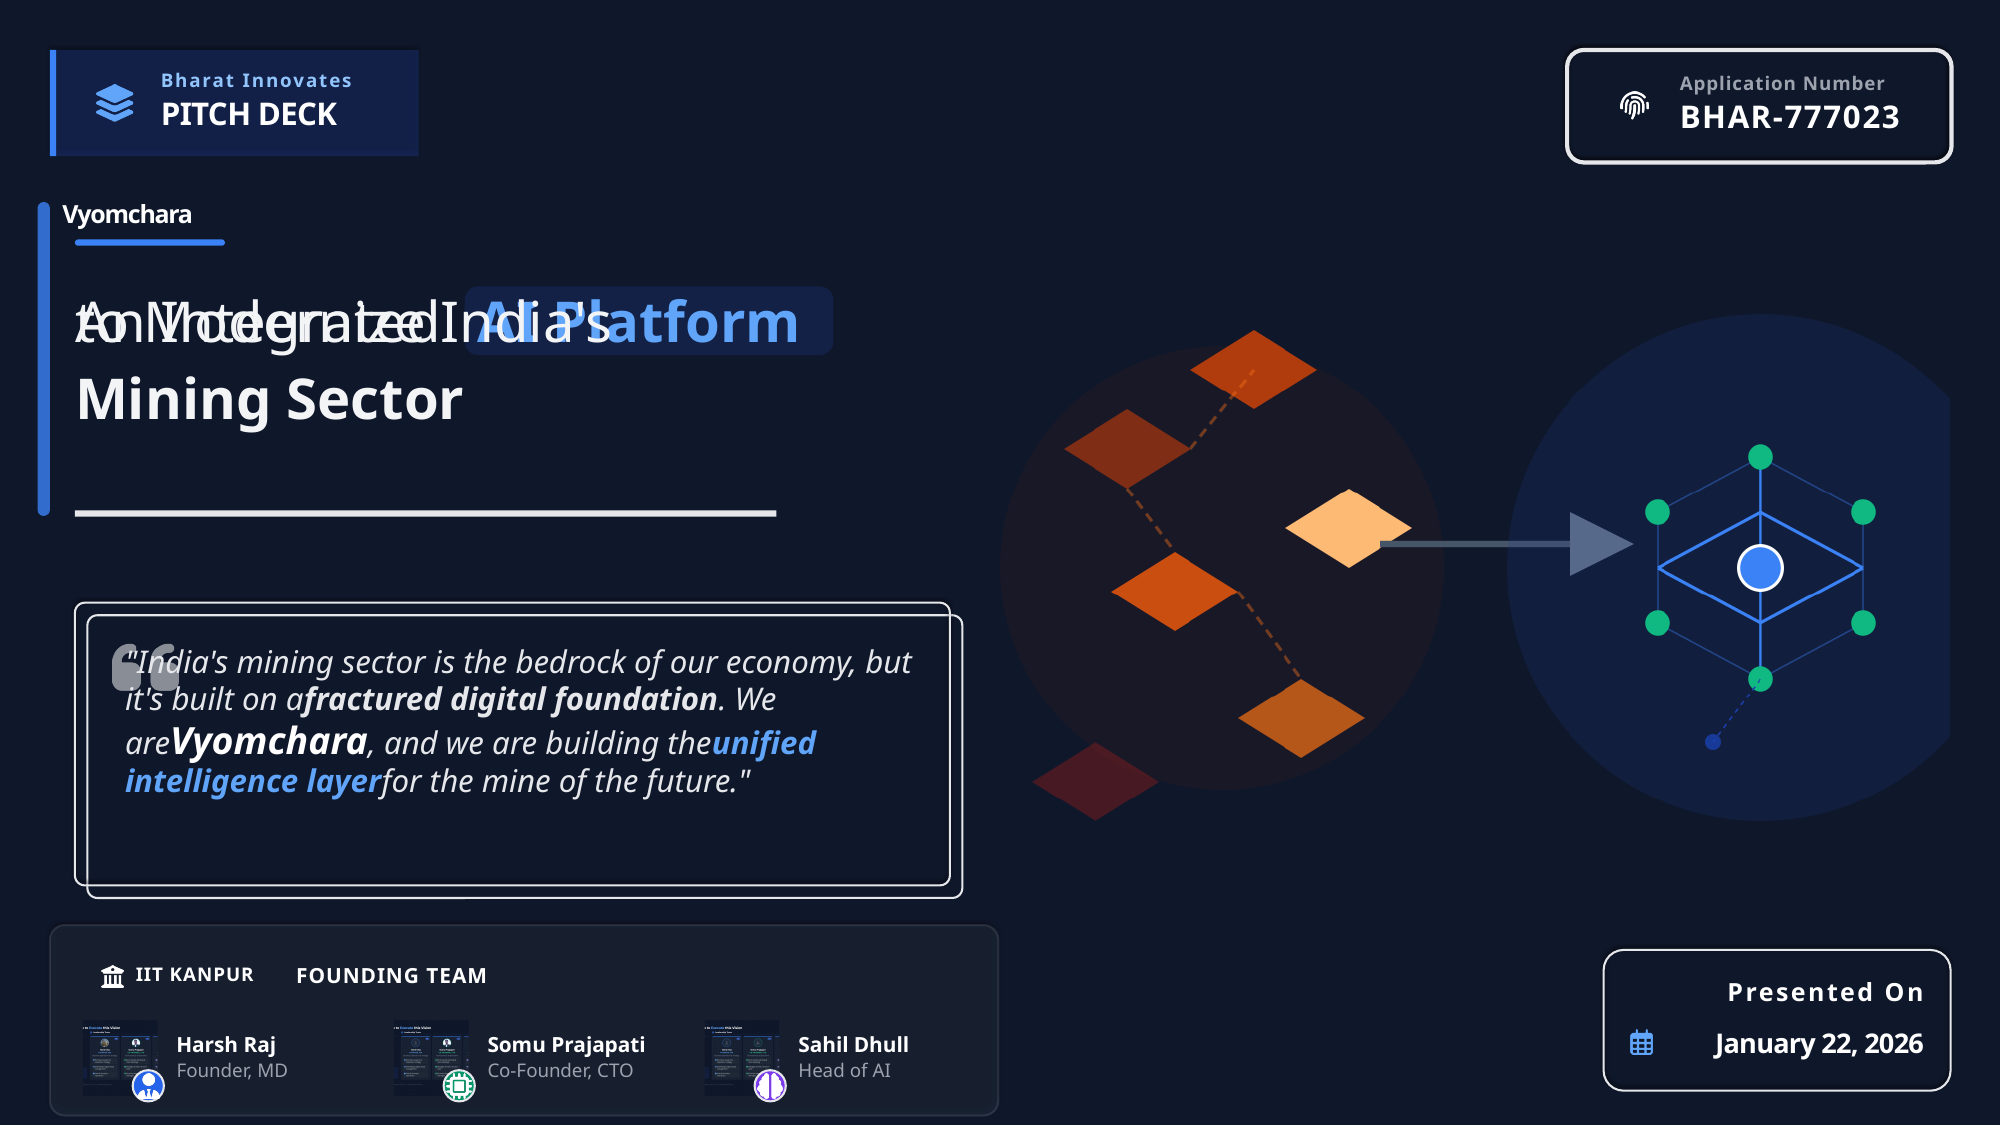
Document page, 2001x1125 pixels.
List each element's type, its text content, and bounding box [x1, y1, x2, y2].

text_box Founder, MD [176, 1058, 307, 1084]
text_box BHAR-777023 [1679, 96, 1935, 141]
picture [101, 965, 124, 988]
text_box Somu Prajapati [487, 1031, 672, 1060]
picture [999, 187, 1950, 900]
picture [1630, 1029, 1653, 1055]
text_box [1567, 49, 1952, 163]
text_box Co-Founder, CTO [487, 1058, 669, 1084]
text_box Presented On [1611, 976, 1924, 1014]
text_box "India's mining sector is the bedrock of our economy, but it's built on afractured digital foundation. We areVyomchara, and we are building theunified intelligence layerfor the mine of the future." [124, 641, 935, 847]
text_box [1603, 949, 1951, 1091]
text_box [49, 49, 57, 157]
text_box [74, 239, 225, 246]
text_box [0, 0, 2000, 1125]
text_box [74, 511, 777, 517]
text_box [74, 602, 950, 886]
text_box PITCH DECK [160, 93, 405, 138]
picture [1620, 90, 1649, 120]
text_box IIT KANPUR [135, 962, 268, 990]
text_box Application Number [1679, 71, 1926, 96]
text_box Head of AI [798, 1058, 930, 1084]
text_box Mining Sector [74, 363, 819, 511]
text_box [49, 924, 999, 1116]
text_box to Modernize India's [74, 286, 933, 434]
picture [704, 1020, 783, 1099]
picture [112, 629, 179, 705]
picture [93, 84, 136, 122]
text_box Sahil Dhull [798, 1031, 932, 1060]
text_box Harsh Raj [176, 1031, 309, 1060]
text_box [37, 201, 50, 517]
text_box [87, 615, 963, 898]
text_box [57, 49, 419, 157]
text_box January 22, 2026 [1643, 1026, 1924, 1058]
picture [393, 1020, 472, 1099]
text_box Bharat Innovates [160, 68, 396, 93]
text_box Vyomchara [62, 198, 222, 229]
text_box FOUNDING TEAM [296, 962, 527, 991]
picture [82, 1020, 160, 1099]
text_box [160, 1075, 164, 1096]
